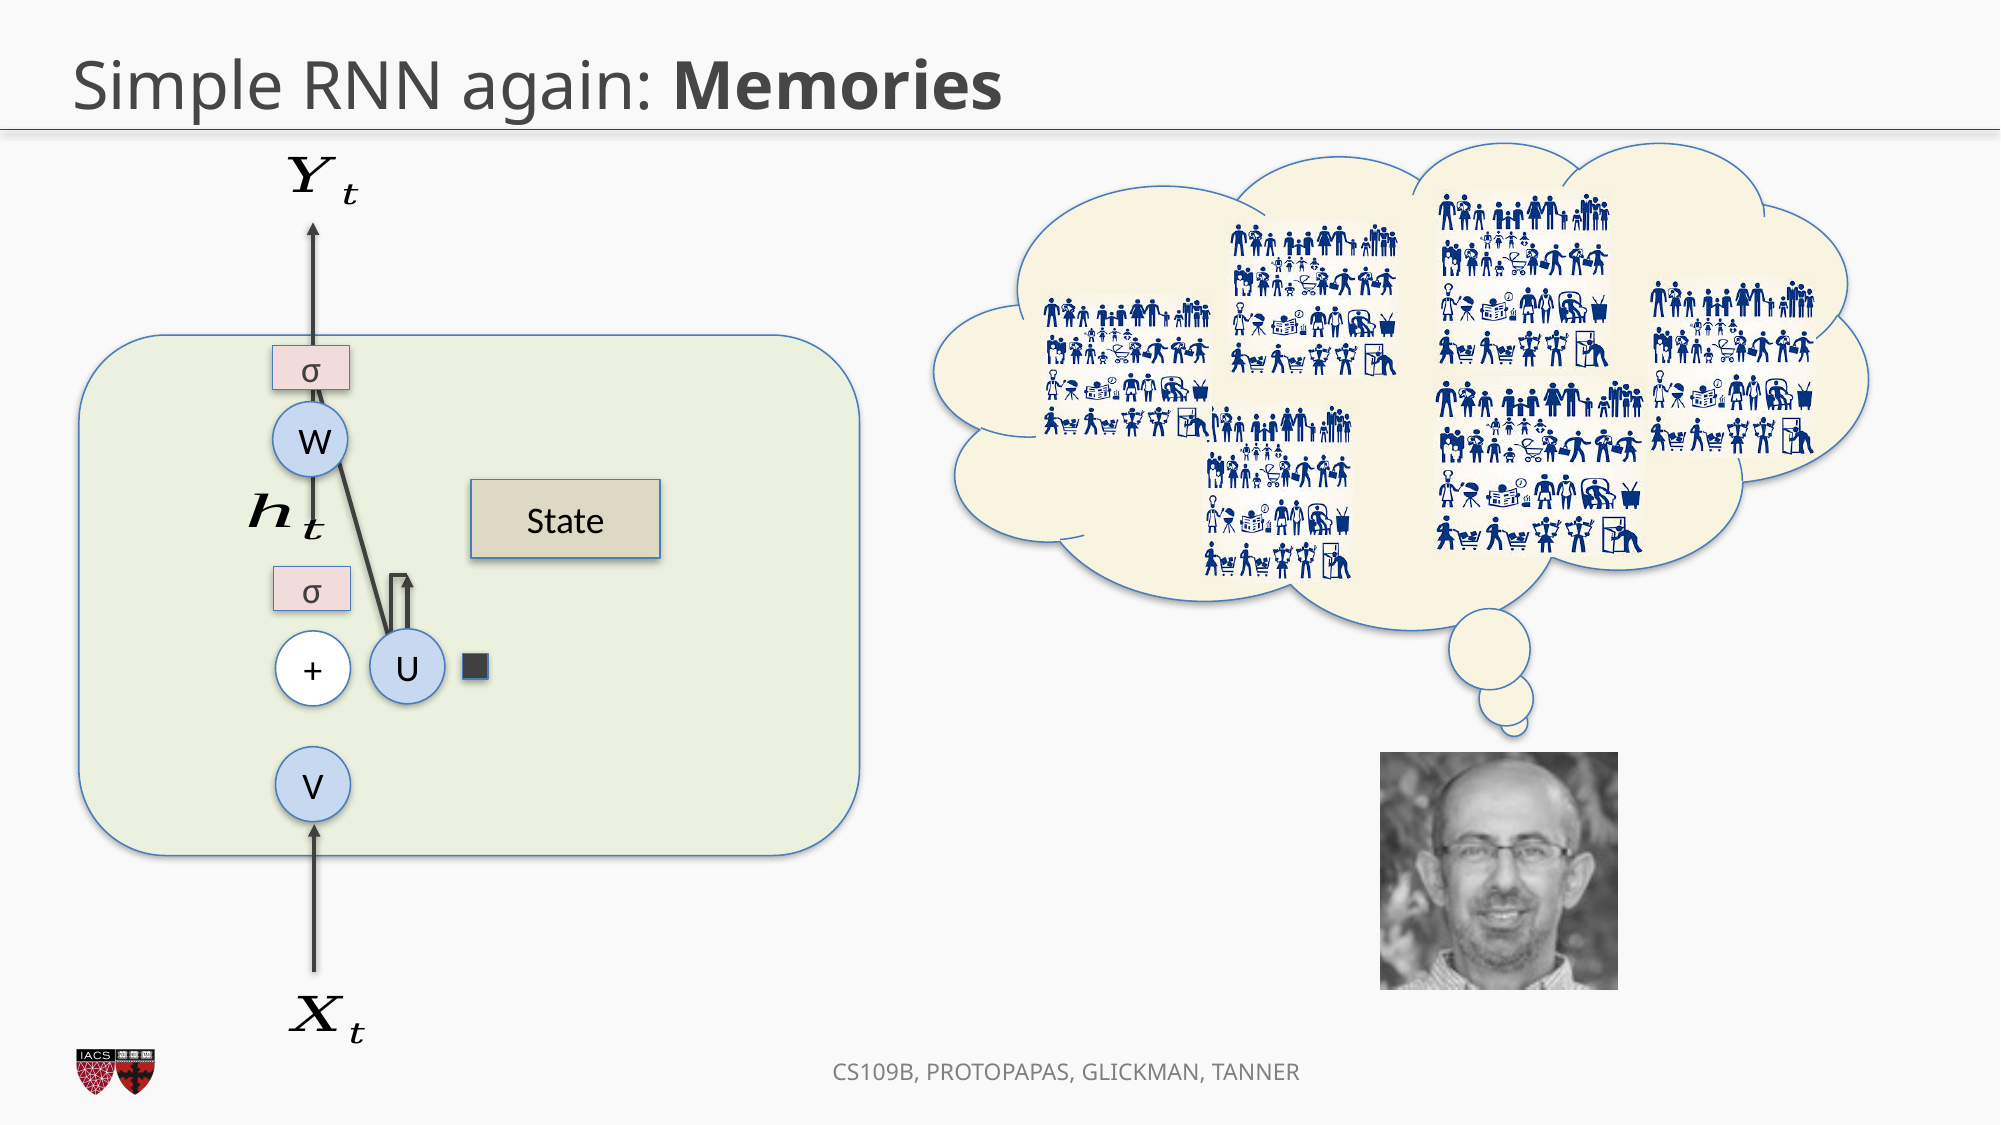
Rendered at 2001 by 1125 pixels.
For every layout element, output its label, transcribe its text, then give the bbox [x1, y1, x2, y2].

picture [1433, 376, 1645, 558]
picture [1041, 294, 1353, 583]
picture [1436, 189, 1611, 371]
text_box [932, 142, 1870, 738]
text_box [78, 149, 860, 1051]
title Simple RNN again: Memories [57, 35, 1943, 162]
picture [1228, 220, 1399, 379]
picture [1647, 276, 1816, 458]
picture [1380, 752, 1619, 990]
picture [75, 1049, 155, 1095]
